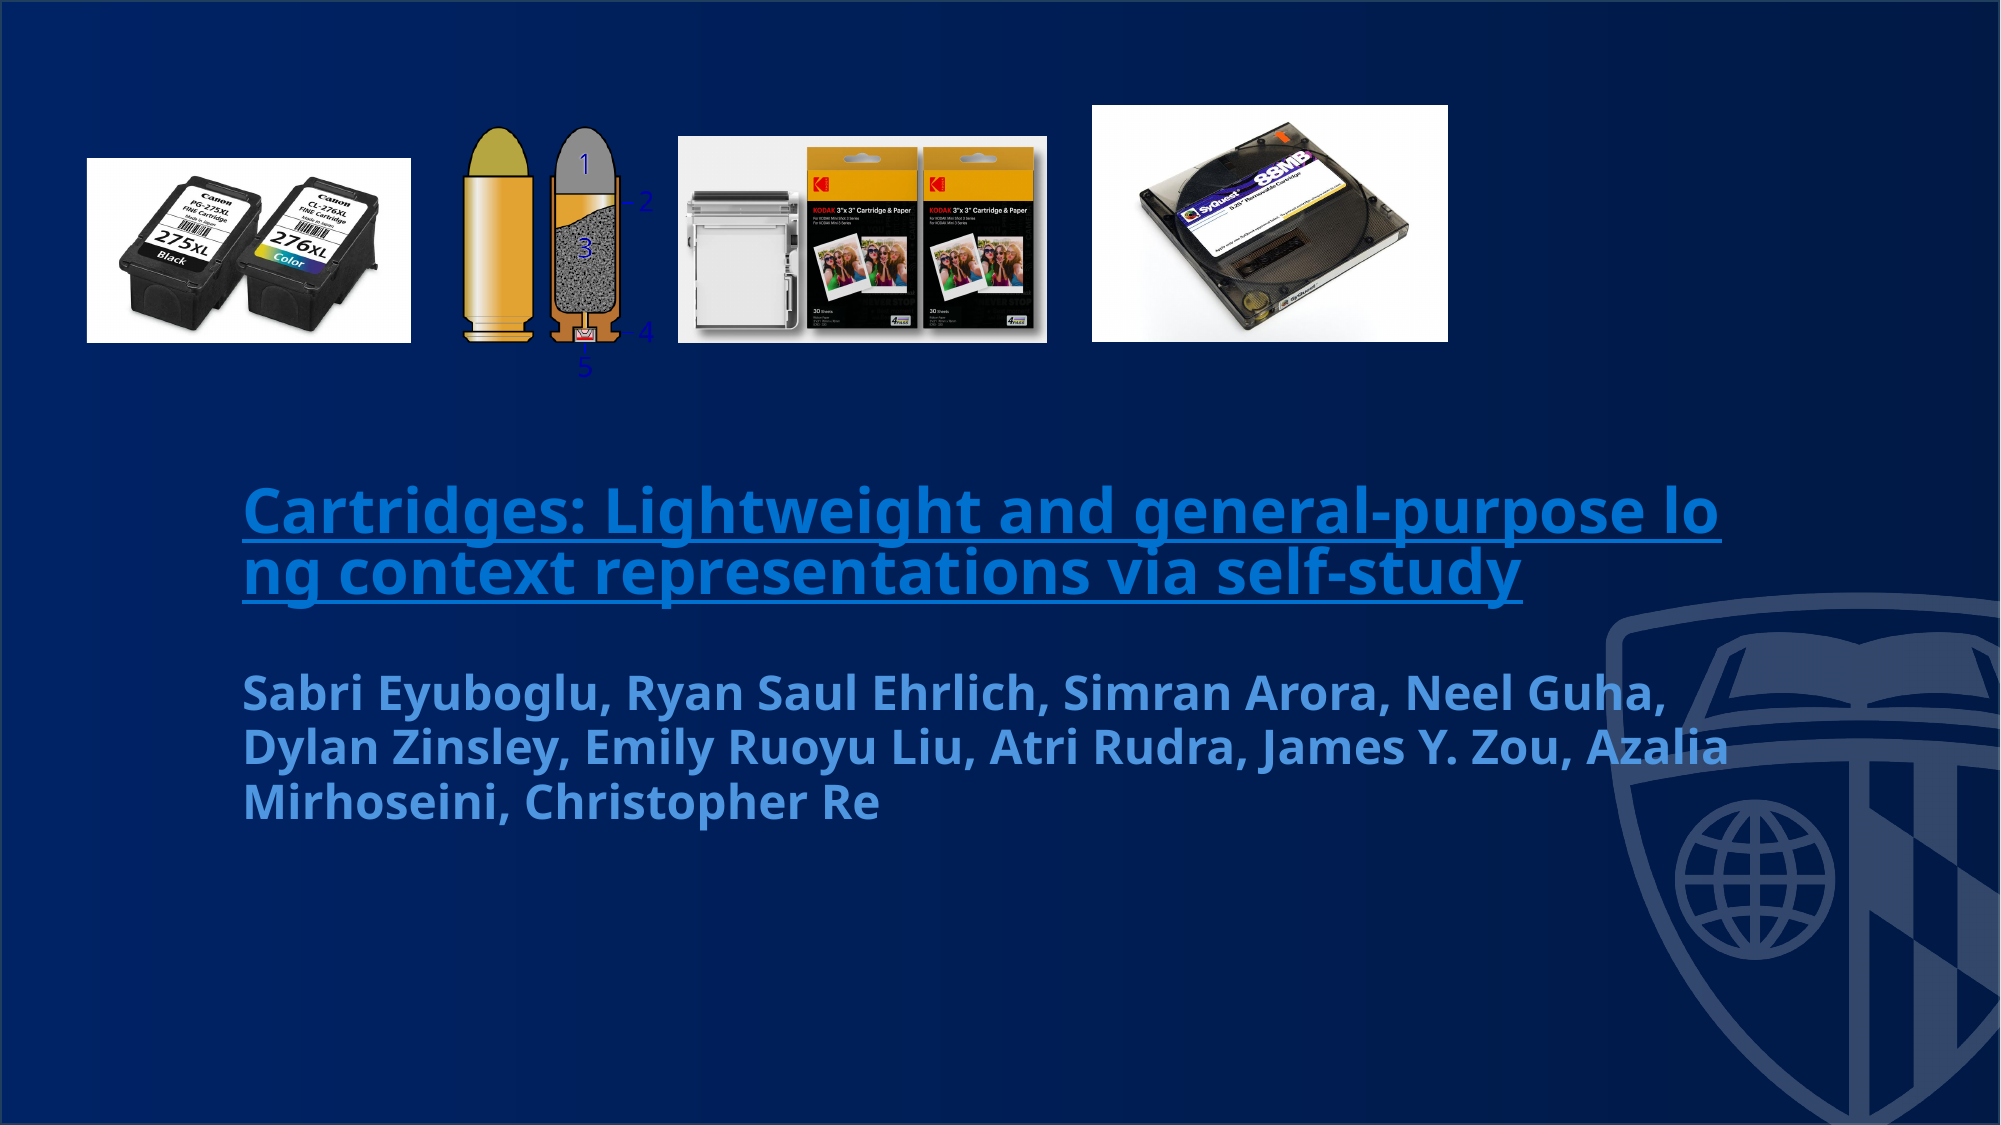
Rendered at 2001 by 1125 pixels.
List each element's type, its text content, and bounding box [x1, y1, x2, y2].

picture [452, 118, 662, 383]
title Cartridges: Lightweight and general-purpose long context representations via self-study [242, 118, 1758, 617]
picture [1092, 105, 1448, 343]
picture [677, 136, 1048, 343]
subtitle Sabri Eyuboglu, Ryan Saul Ehrlich, Simran Arora, Neel Guha, Dylan Zinsley, Emily Ruoyu Liu, Atri Rudra, James Y. Zou, Azalia Mirhoseini, Christopher Re [242, 666, 1758, 1007]
picture [86, 158, 411, 343]
